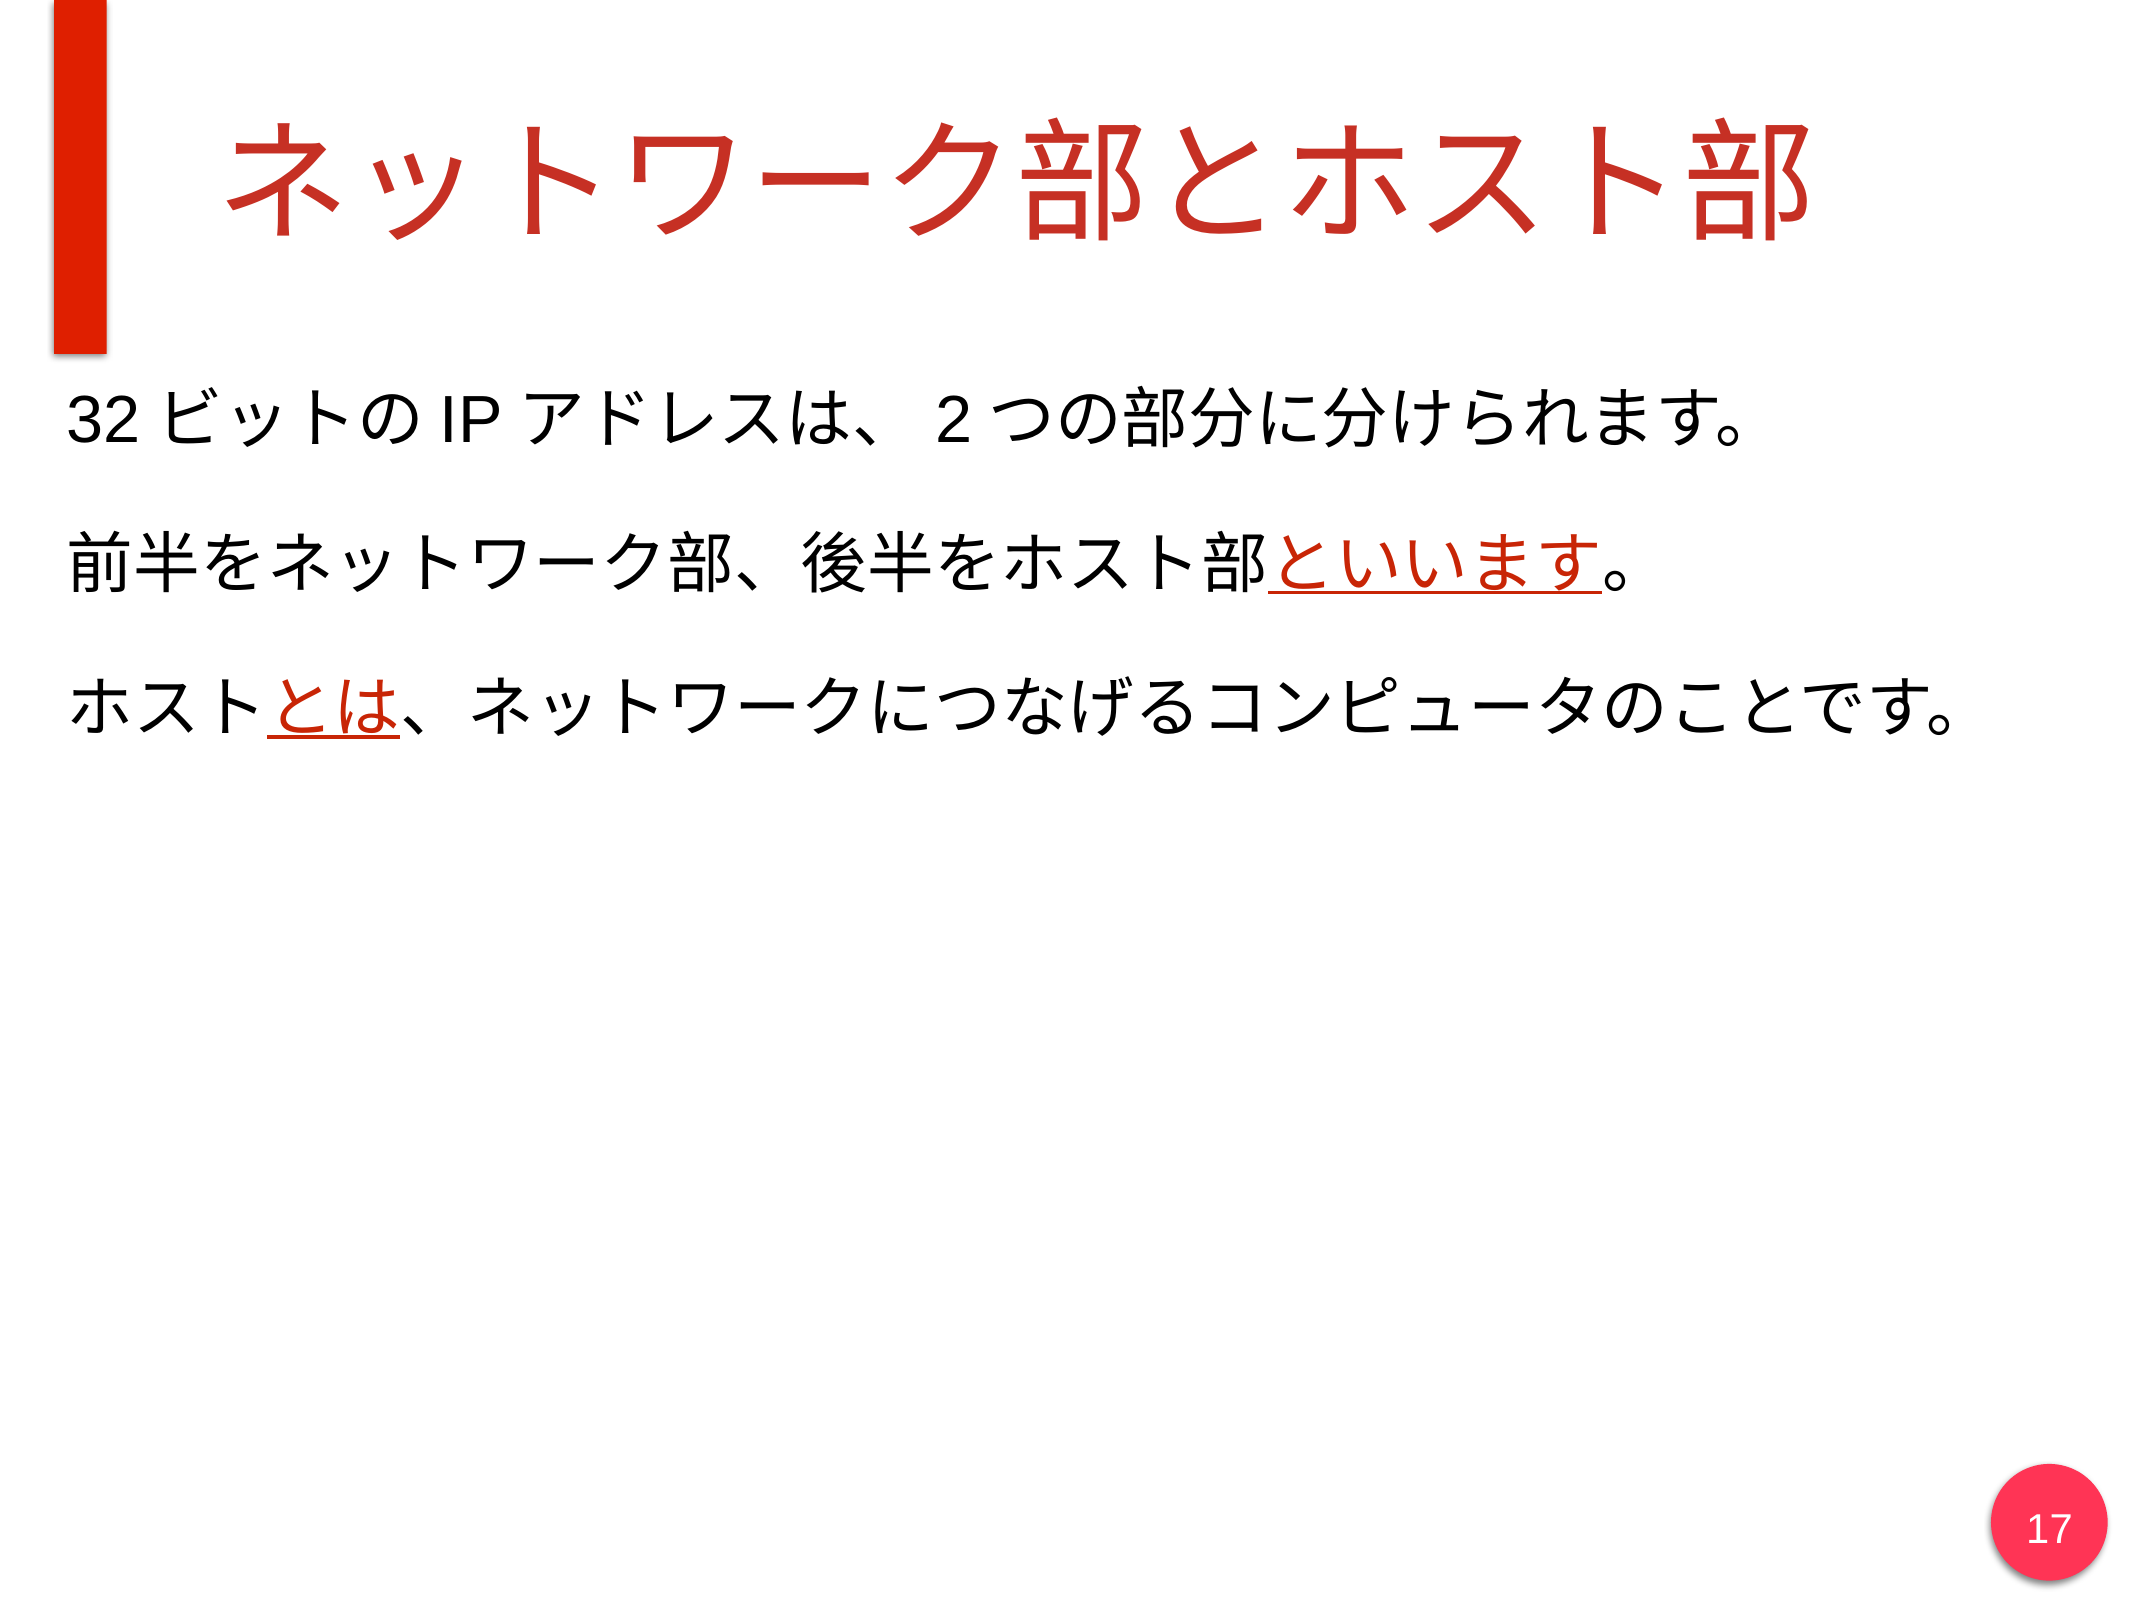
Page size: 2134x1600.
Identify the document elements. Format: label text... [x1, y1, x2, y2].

slide_number 17 [2012, 1493, 2087, 1600]
text_box 32ビットのIPアドレスは、2つの部分に分けられます。 前半をネットワーク部、後半をホスト部といいます。 ホストとは、ネットワークにつなげるコンピュータのことです。 [58, 355, 2030, 1473]
title ネットワーク部とホスト部 [208, 18, 2030, 336]
